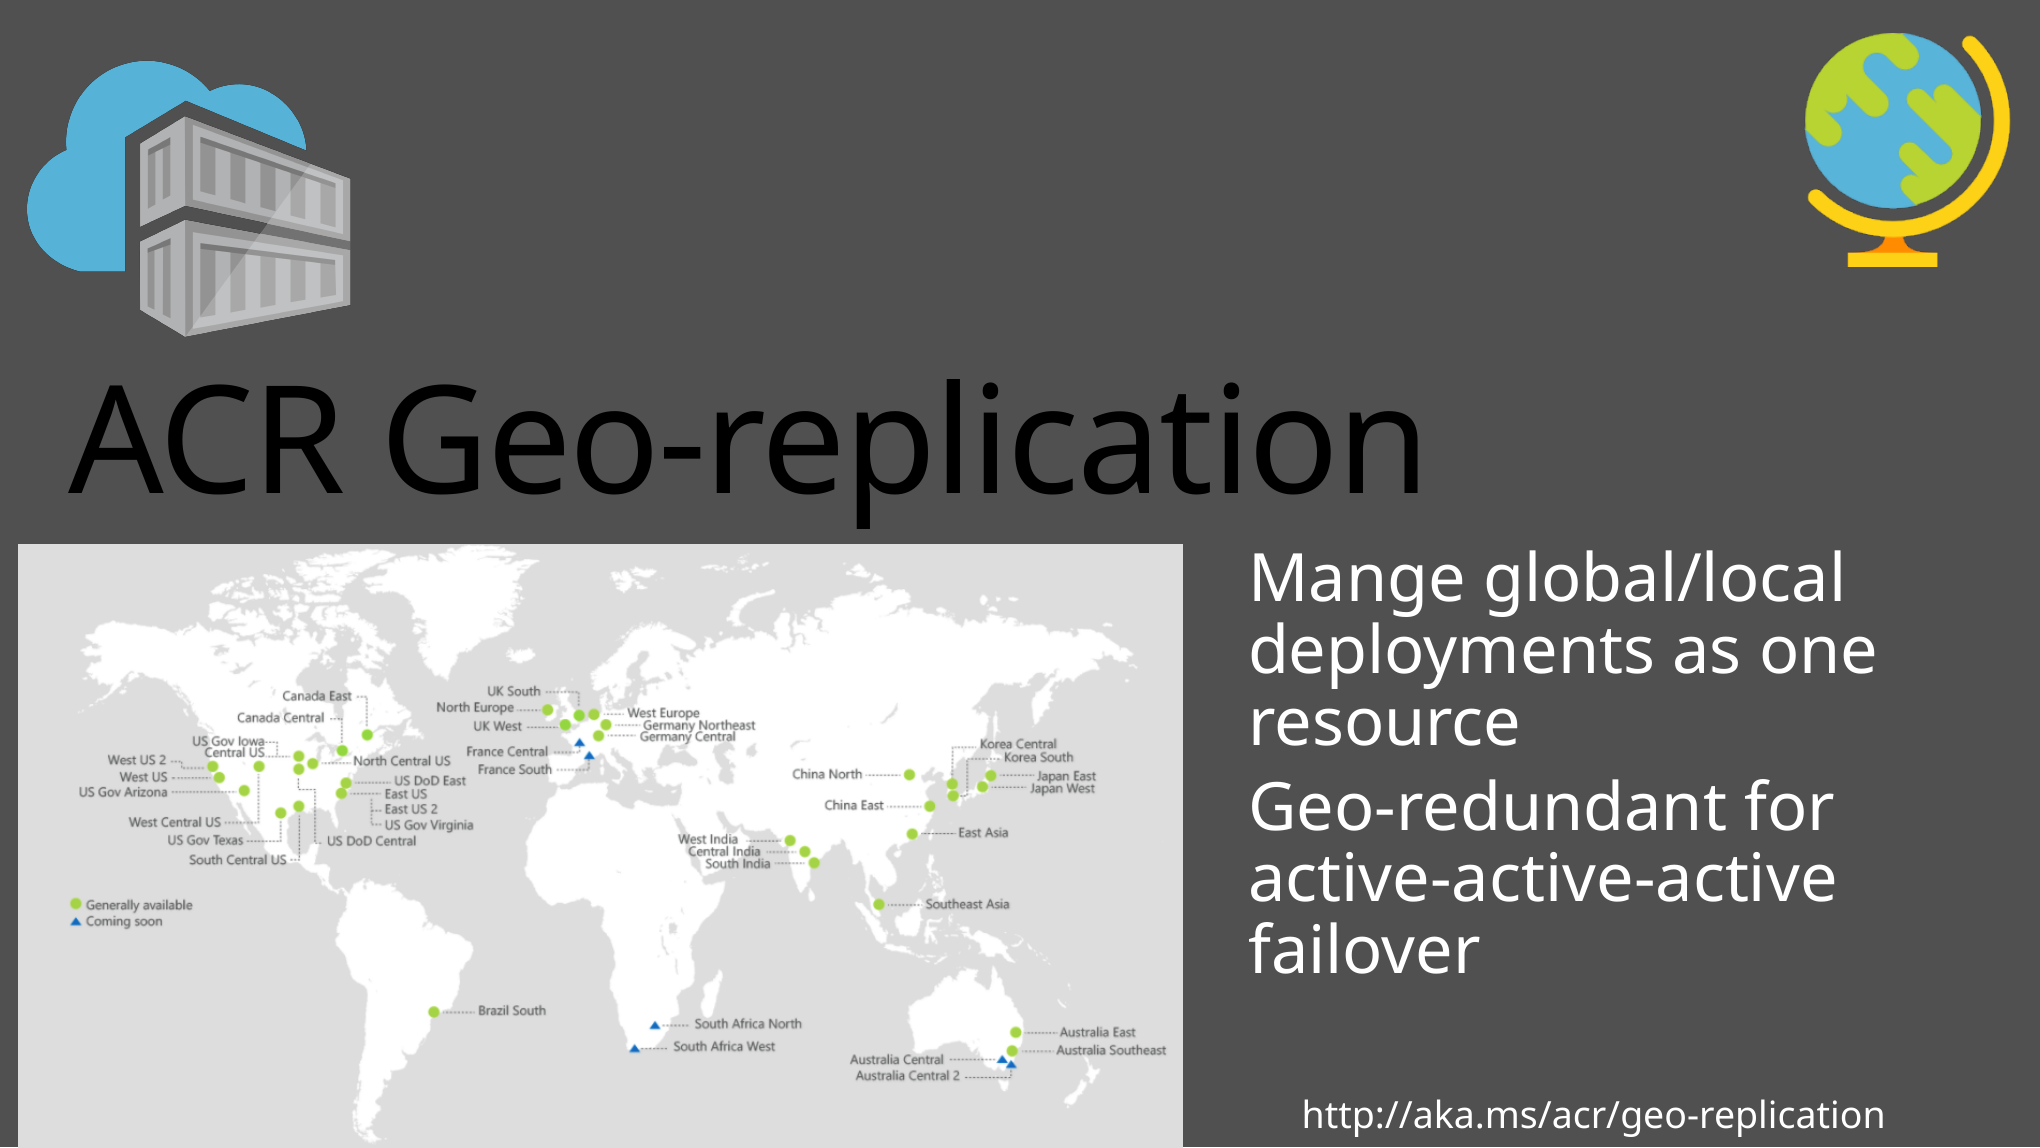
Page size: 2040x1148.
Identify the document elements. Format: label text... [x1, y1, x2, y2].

picture [1791, 32, 2026, 268]
text_box http://aka.ms/acr/geo-replication [1286, 1083, 1911, 1144]
title ACR Geo-replication [45, 348, 1995, 543]
picture [19, 23, 358, 362]
text_box Mange global/local deployments as one resource Geo-redundant for active-active-active failover [1218, 520, 1995, 1013]
picture [18, 544, 1183, 1148]
